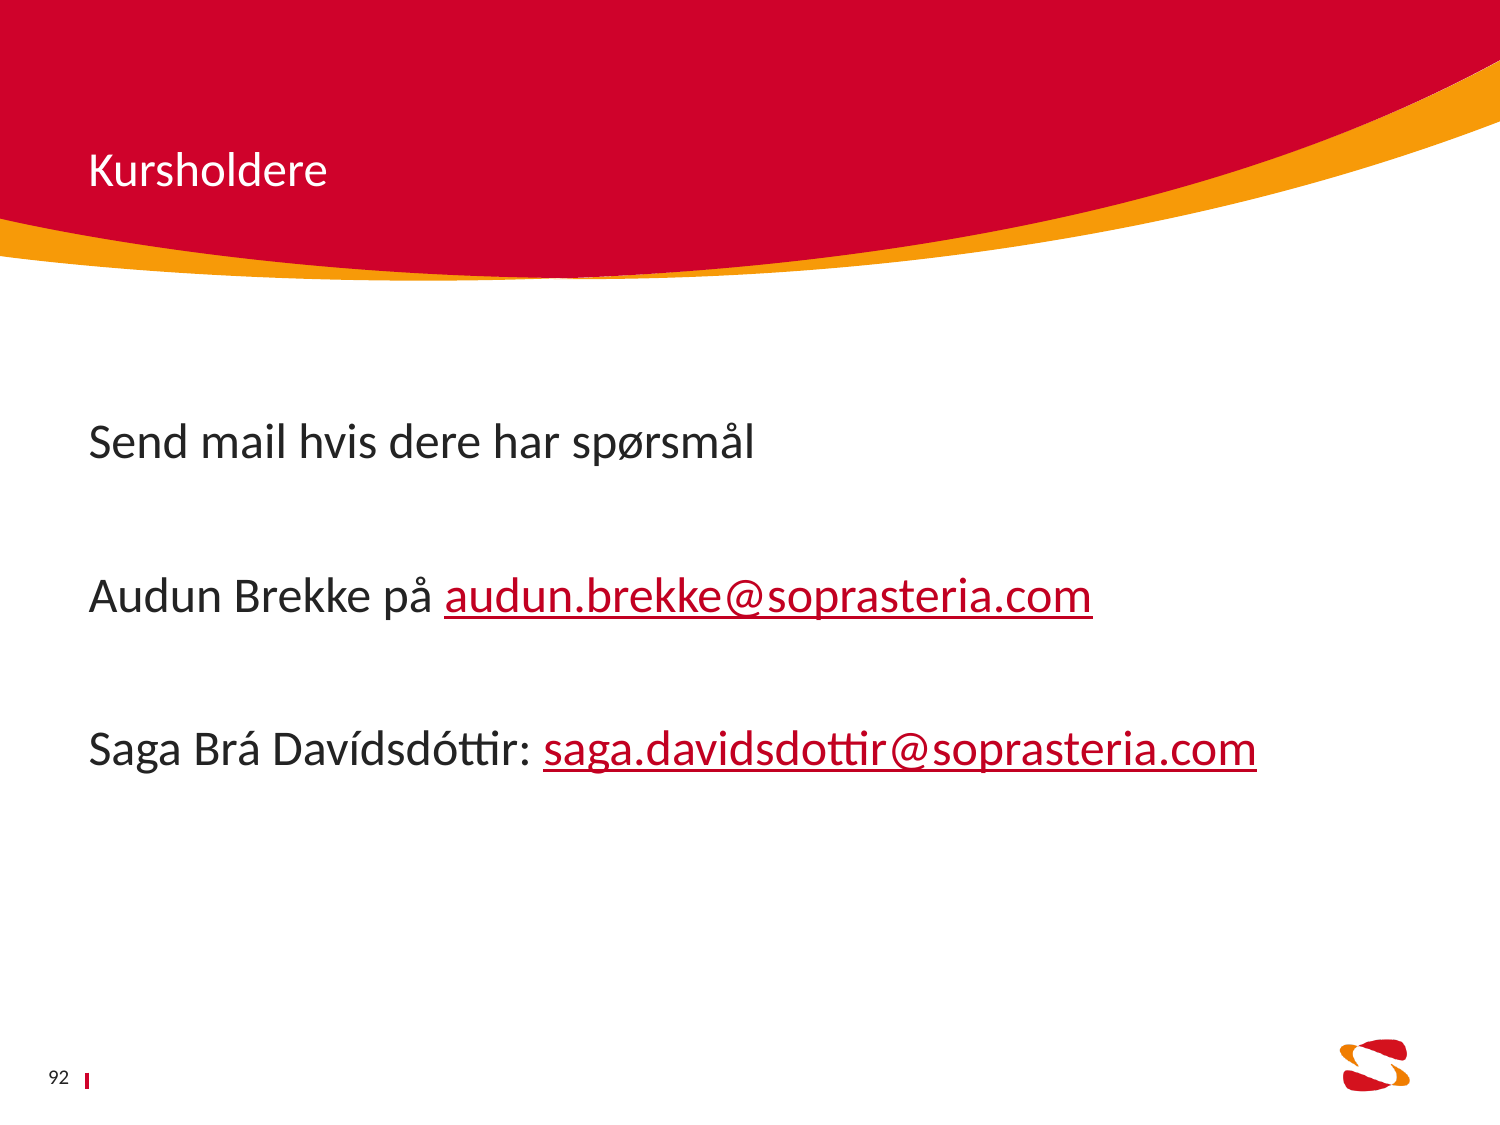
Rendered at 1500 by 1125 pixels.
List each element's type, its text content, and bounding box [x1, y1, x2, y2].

picture [1328, 1031, 1421, 1099]
list Kursholdere [88, 137, 479, 197]
list Send mail hvis dere har spørsmål Audun Brekke på audun.brekke@soprasteria.com Saga Brá Davídsdóttir: saga.davidsdottir@soprasteria.com [88, 408, 1439, 1012]
slide_number 92 [29, 1058, 85, 1094]
